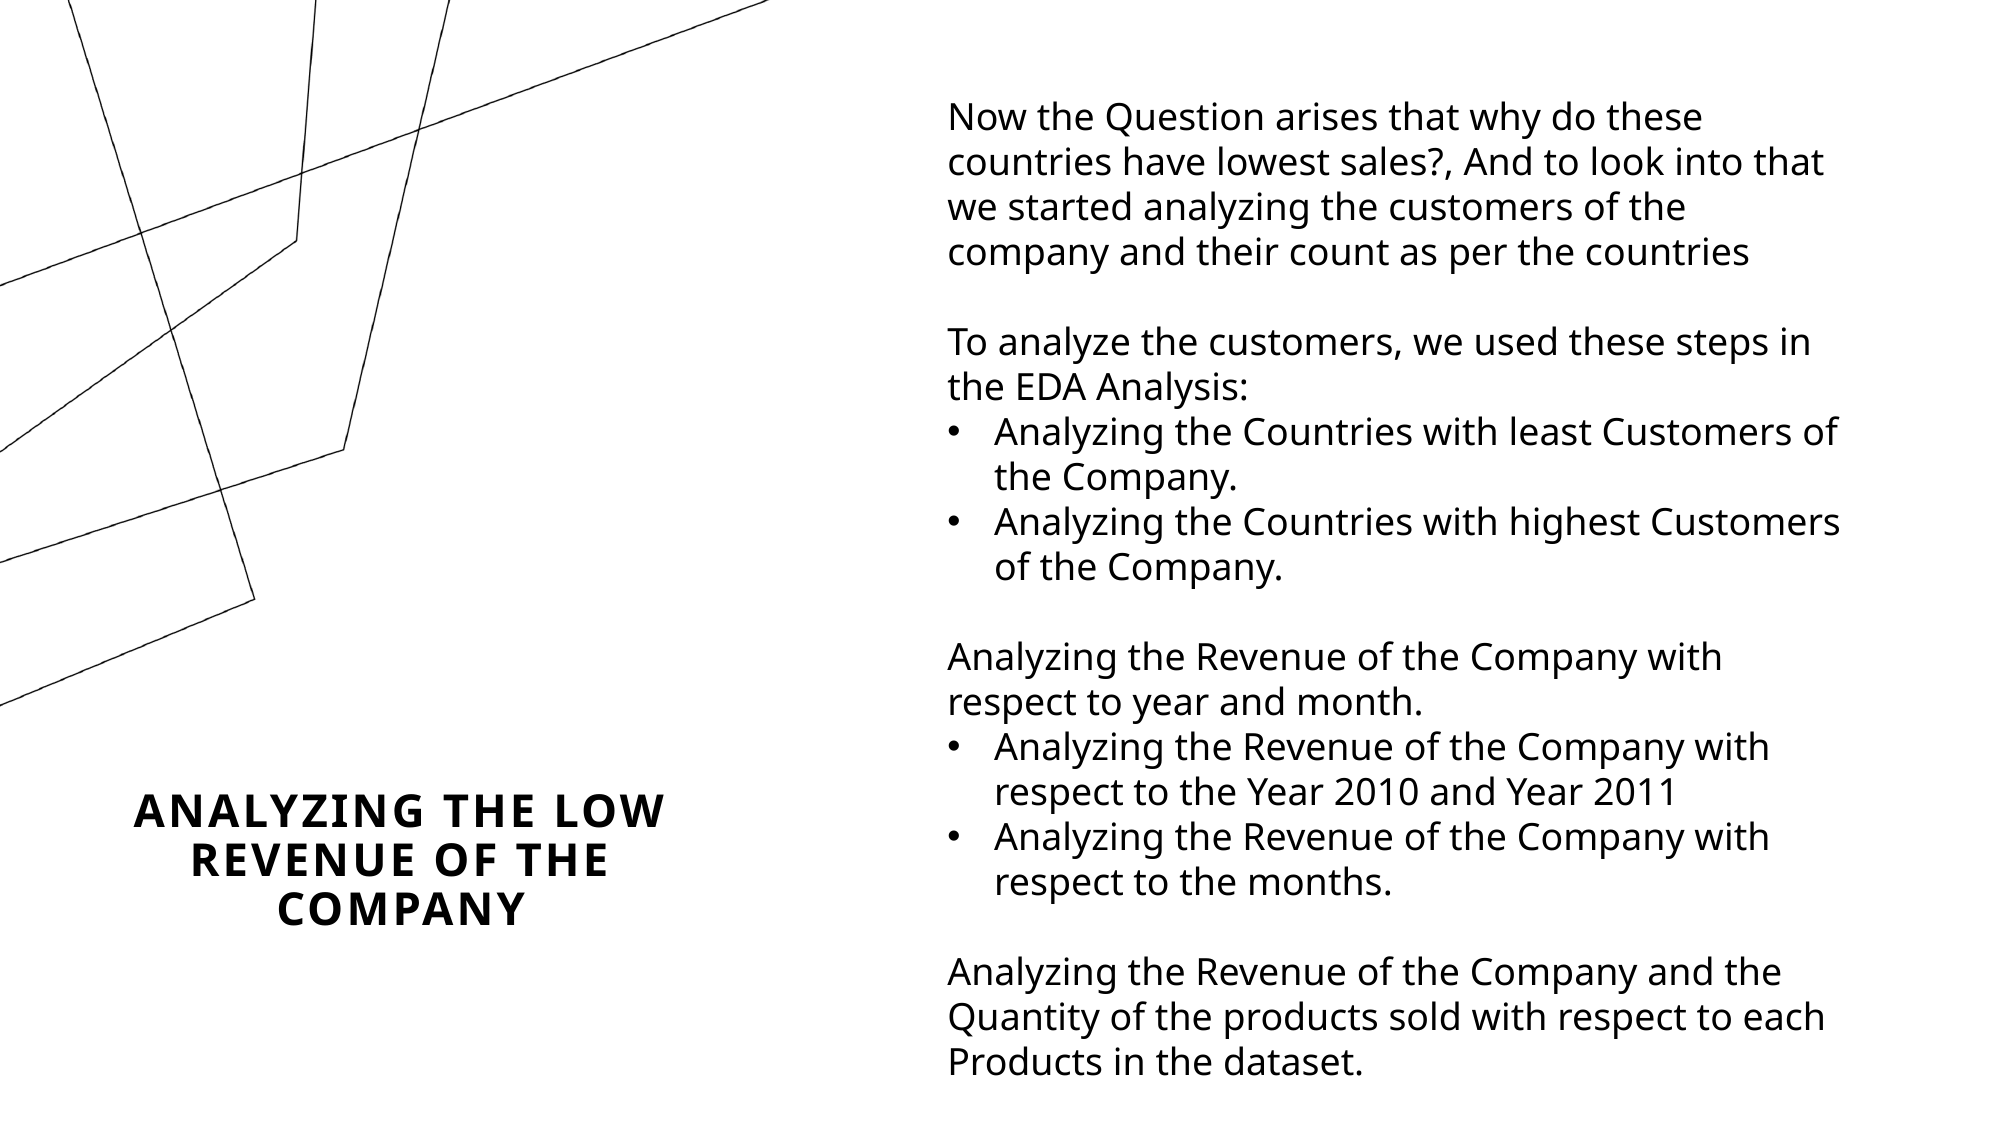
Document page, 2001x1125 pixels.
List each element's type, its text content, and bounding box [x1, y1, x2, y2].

picture [0, 0, 803, 720]
title Analyzing the Low Revenue of the company [69, 780, 733, 944]
text_box Now the Question arises that why do these countries have lowest sales?, And to look into that we started analyzing the customers of the company and their count as per the countries To analyze the customers, we used these steps in the EDA Analysis: Analyzing the Countries with least Customers of the Company. Analyzing the Countries with highest Customers of the Company. Analyzing the Revenue of the Company with respect to year and month. Analyzing the Revenue of the Company with respect to the Year 2010 and Year 2011 Analyzing the Revenue of the Company with respect to the months. Analyzing the Revenue of the Company and the Quantity of the products sold with respect to each Products in the dataset. [932, 86, 1868, 1091]
